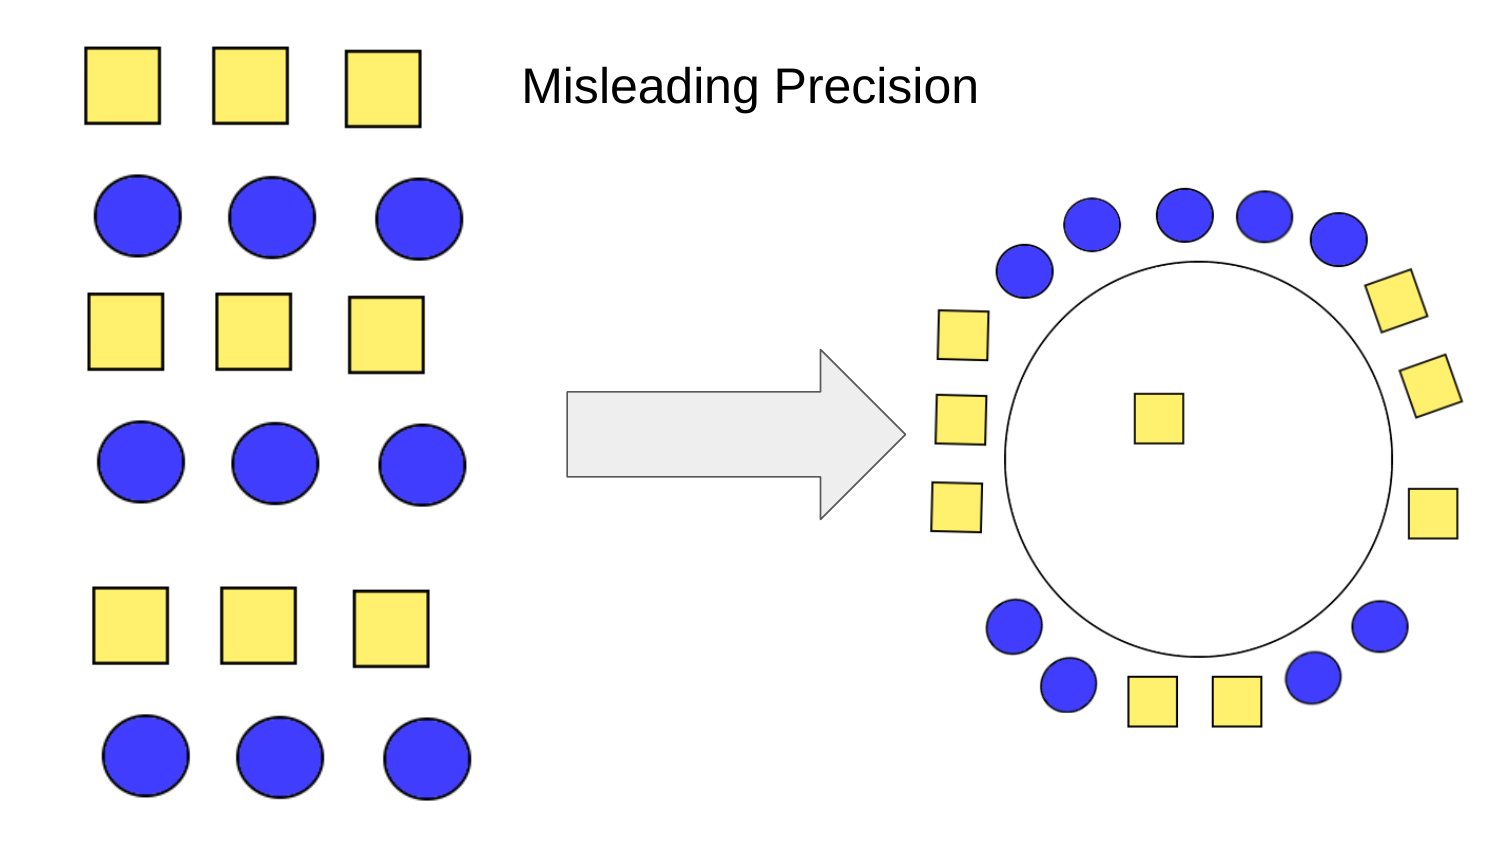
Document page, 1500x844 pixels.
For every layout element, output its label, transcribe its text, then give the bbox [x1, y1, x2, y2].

text_box Misleading Precision [533, 38, 1020, 159]
picture [51, 0, 529, 844]
picture [924, 133, 1470, 736]
text_box [567, 349, 906, 520]
